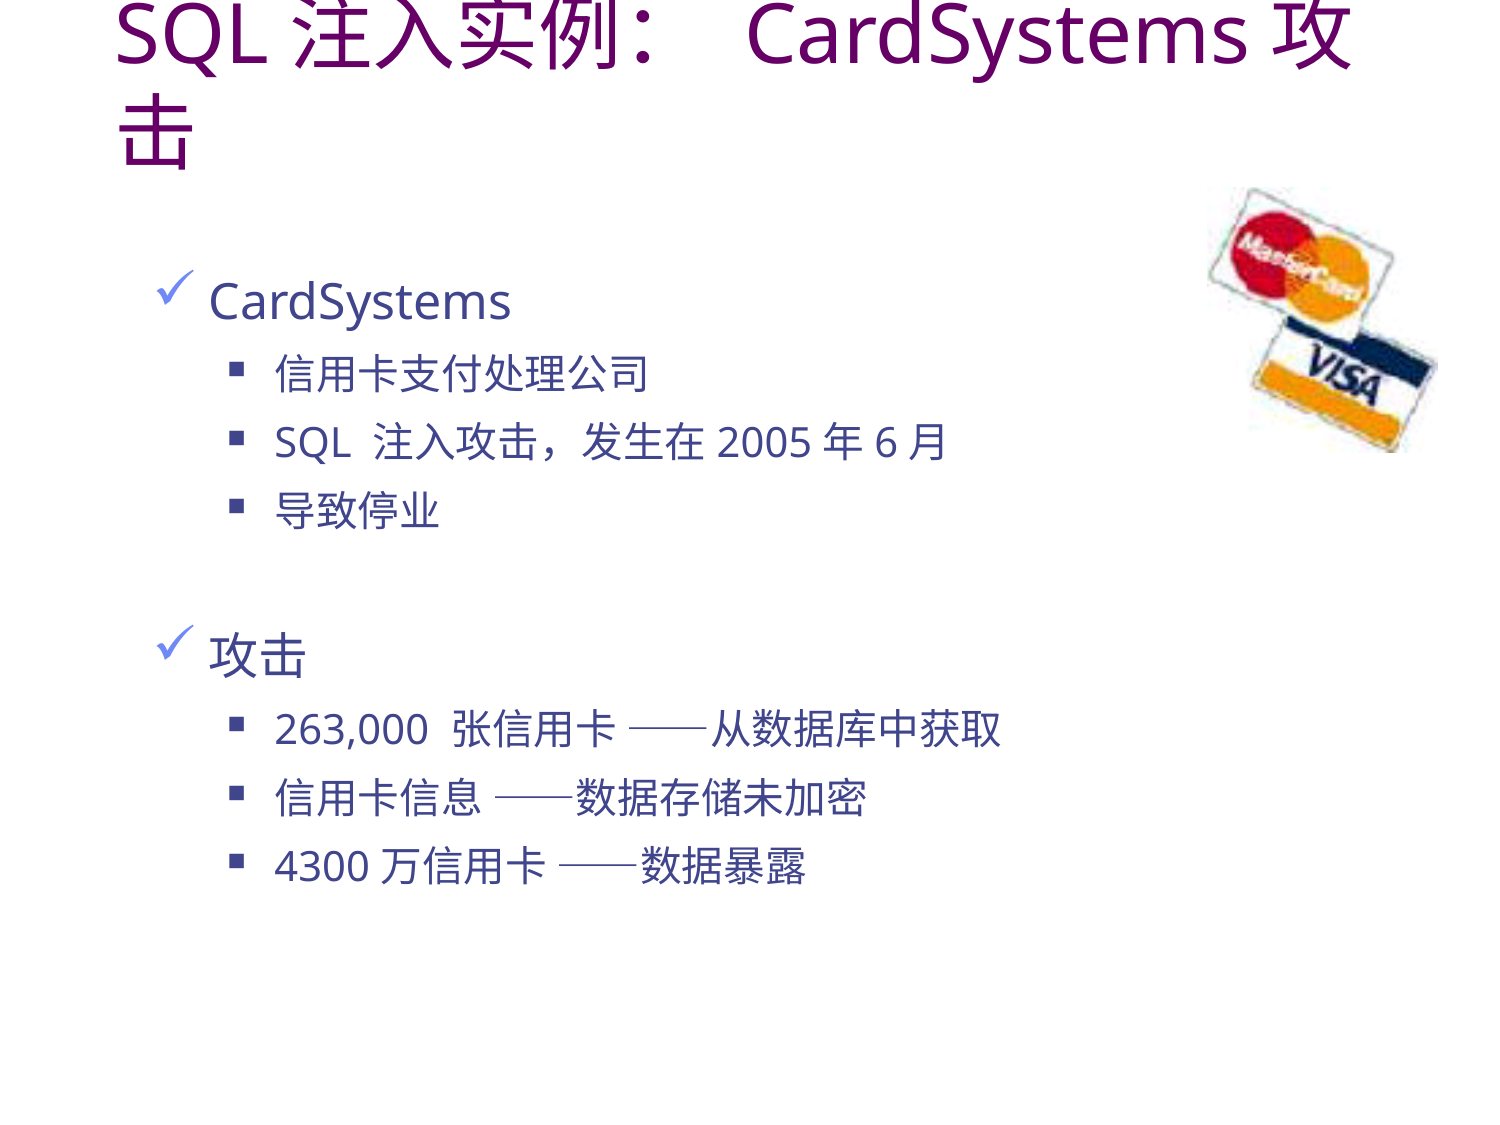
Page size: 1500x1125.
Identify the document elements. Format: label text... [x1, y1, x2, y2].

list CardSystems 信用卡支付处理公司 SQL 注入攻击，发生在2005年6月 导致停业 攻击 263,000 张信用卡 ——从数据库中获取 信用卡信息 ——数据存储未加密 4300万信用卡 ——数据暴露 [137, 249, 1451, 913]
title SQL注入实例： CardSystems攻击 [99, 49, 1438, 188]
picture [1207, 187, 1438, 453]
